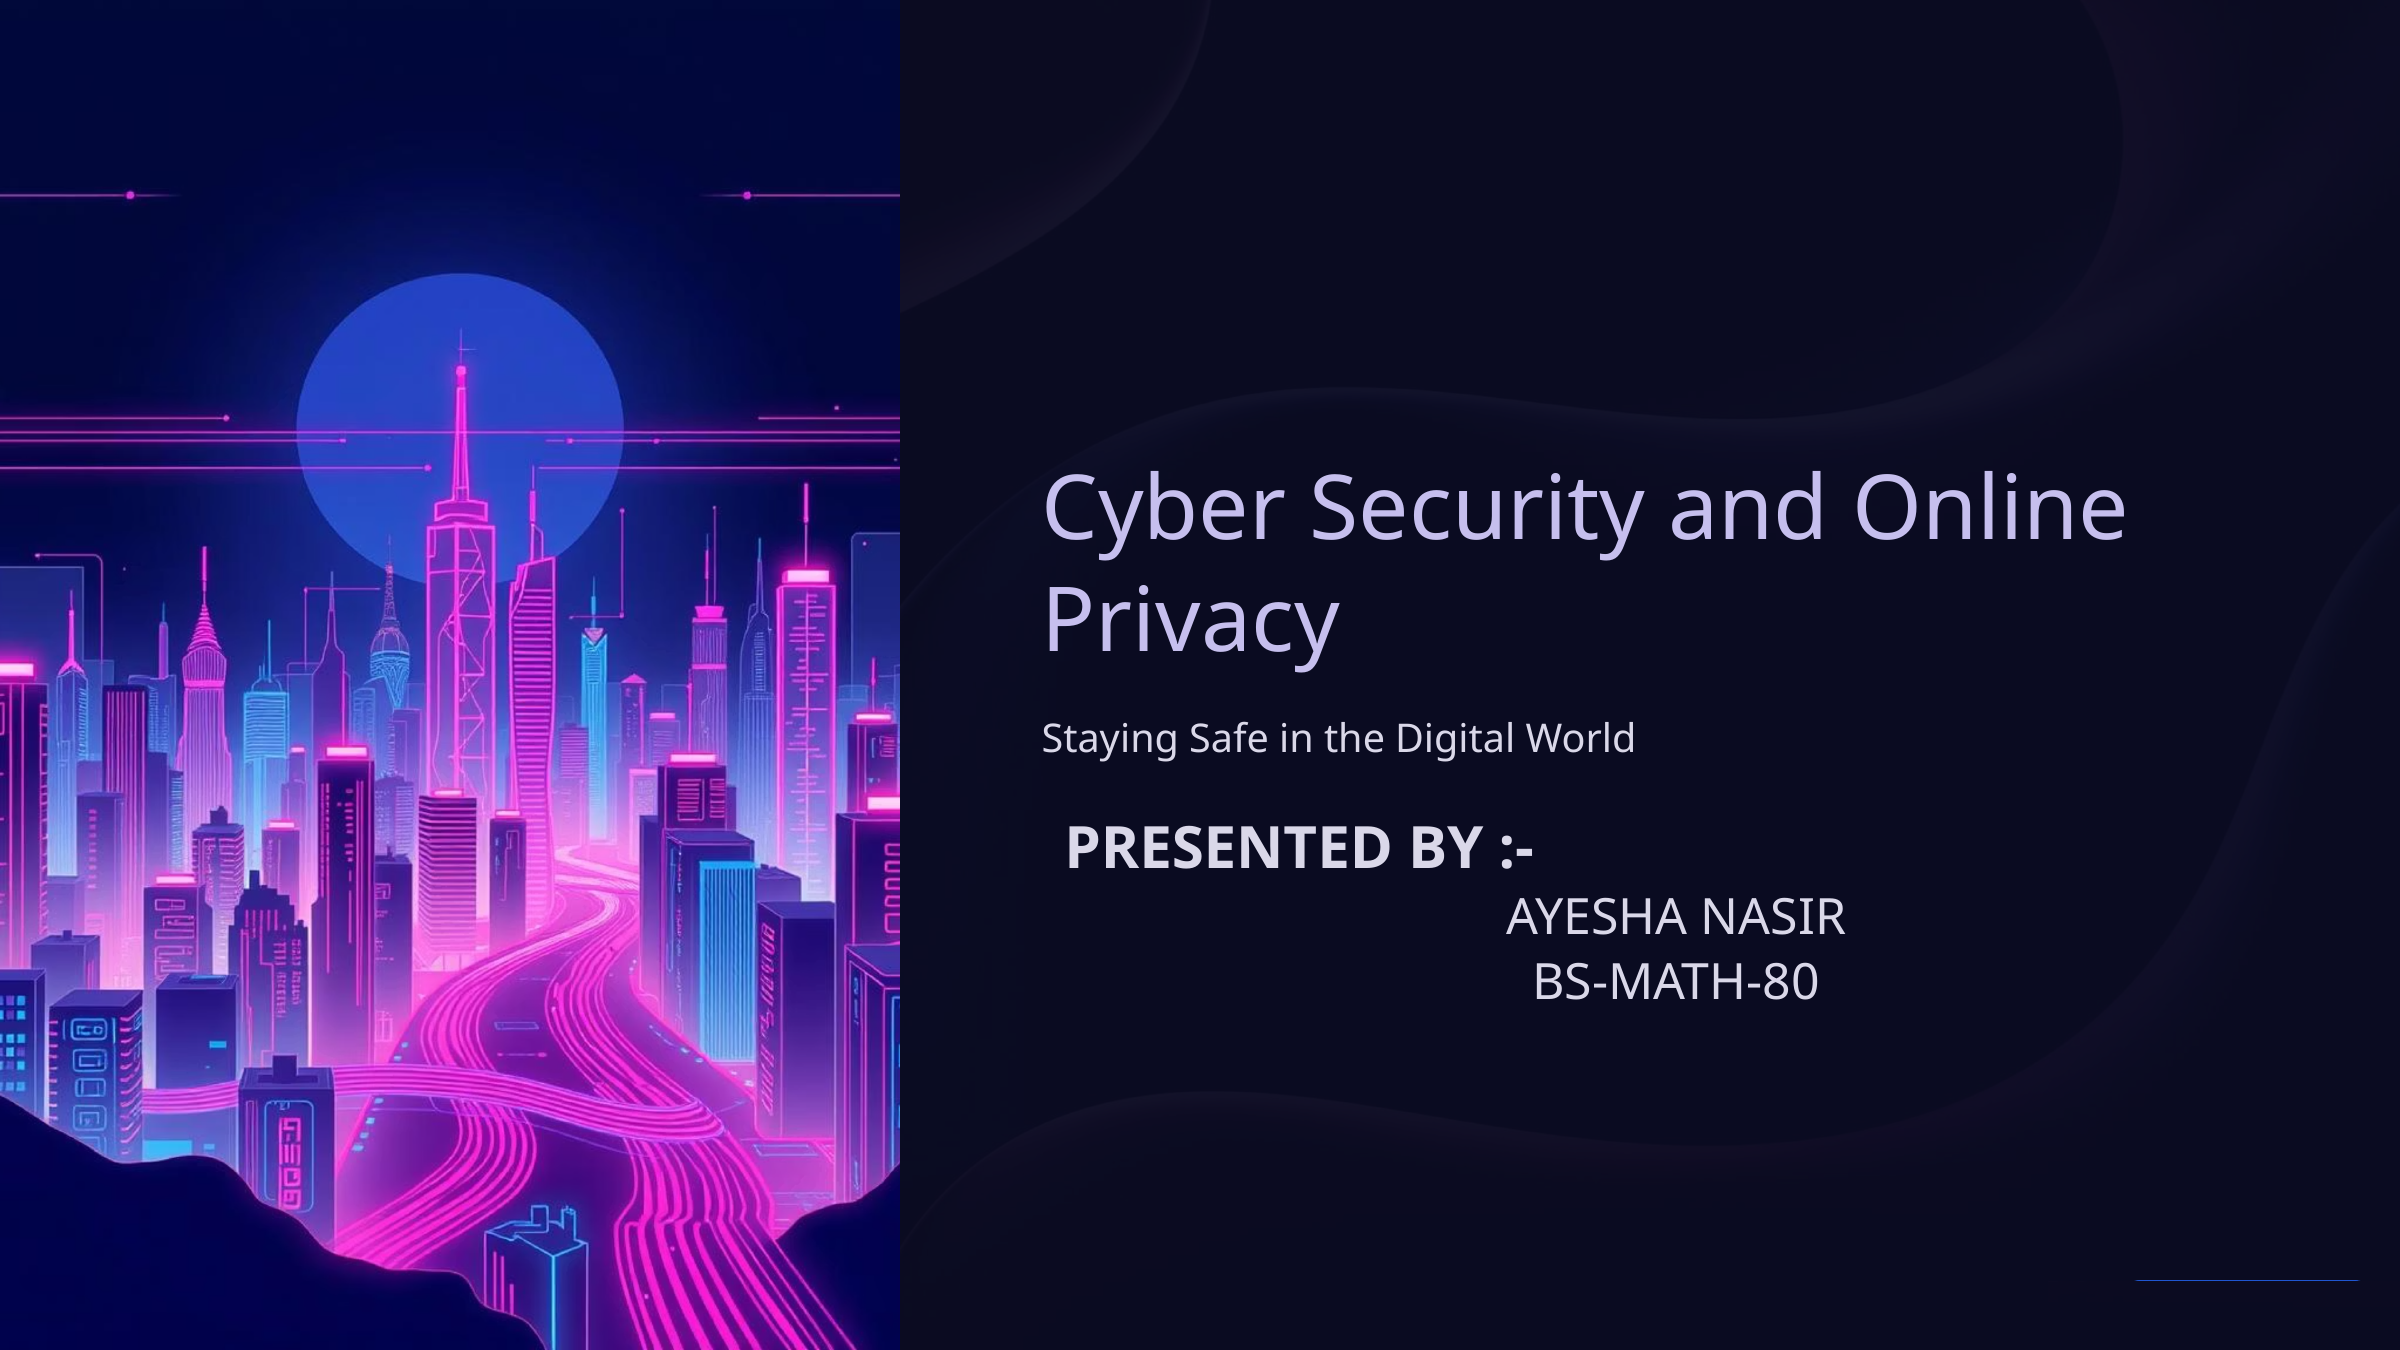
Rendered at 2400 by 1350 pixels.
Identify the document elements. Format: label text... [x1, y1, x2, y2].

text_box PRESENTED BY :- AYESHA NASIR BS-MATH-80 [1064, 815, 2281, 881]
text_box Staying Safe in the Digital World [1041, 695, 2259, 790]
text_box Cyber Security and Online Privacy [1041, 444, 2259, 670]
picture [0, 0, 900, 1350]
picture [2048, 1271, 2400, 1350]
